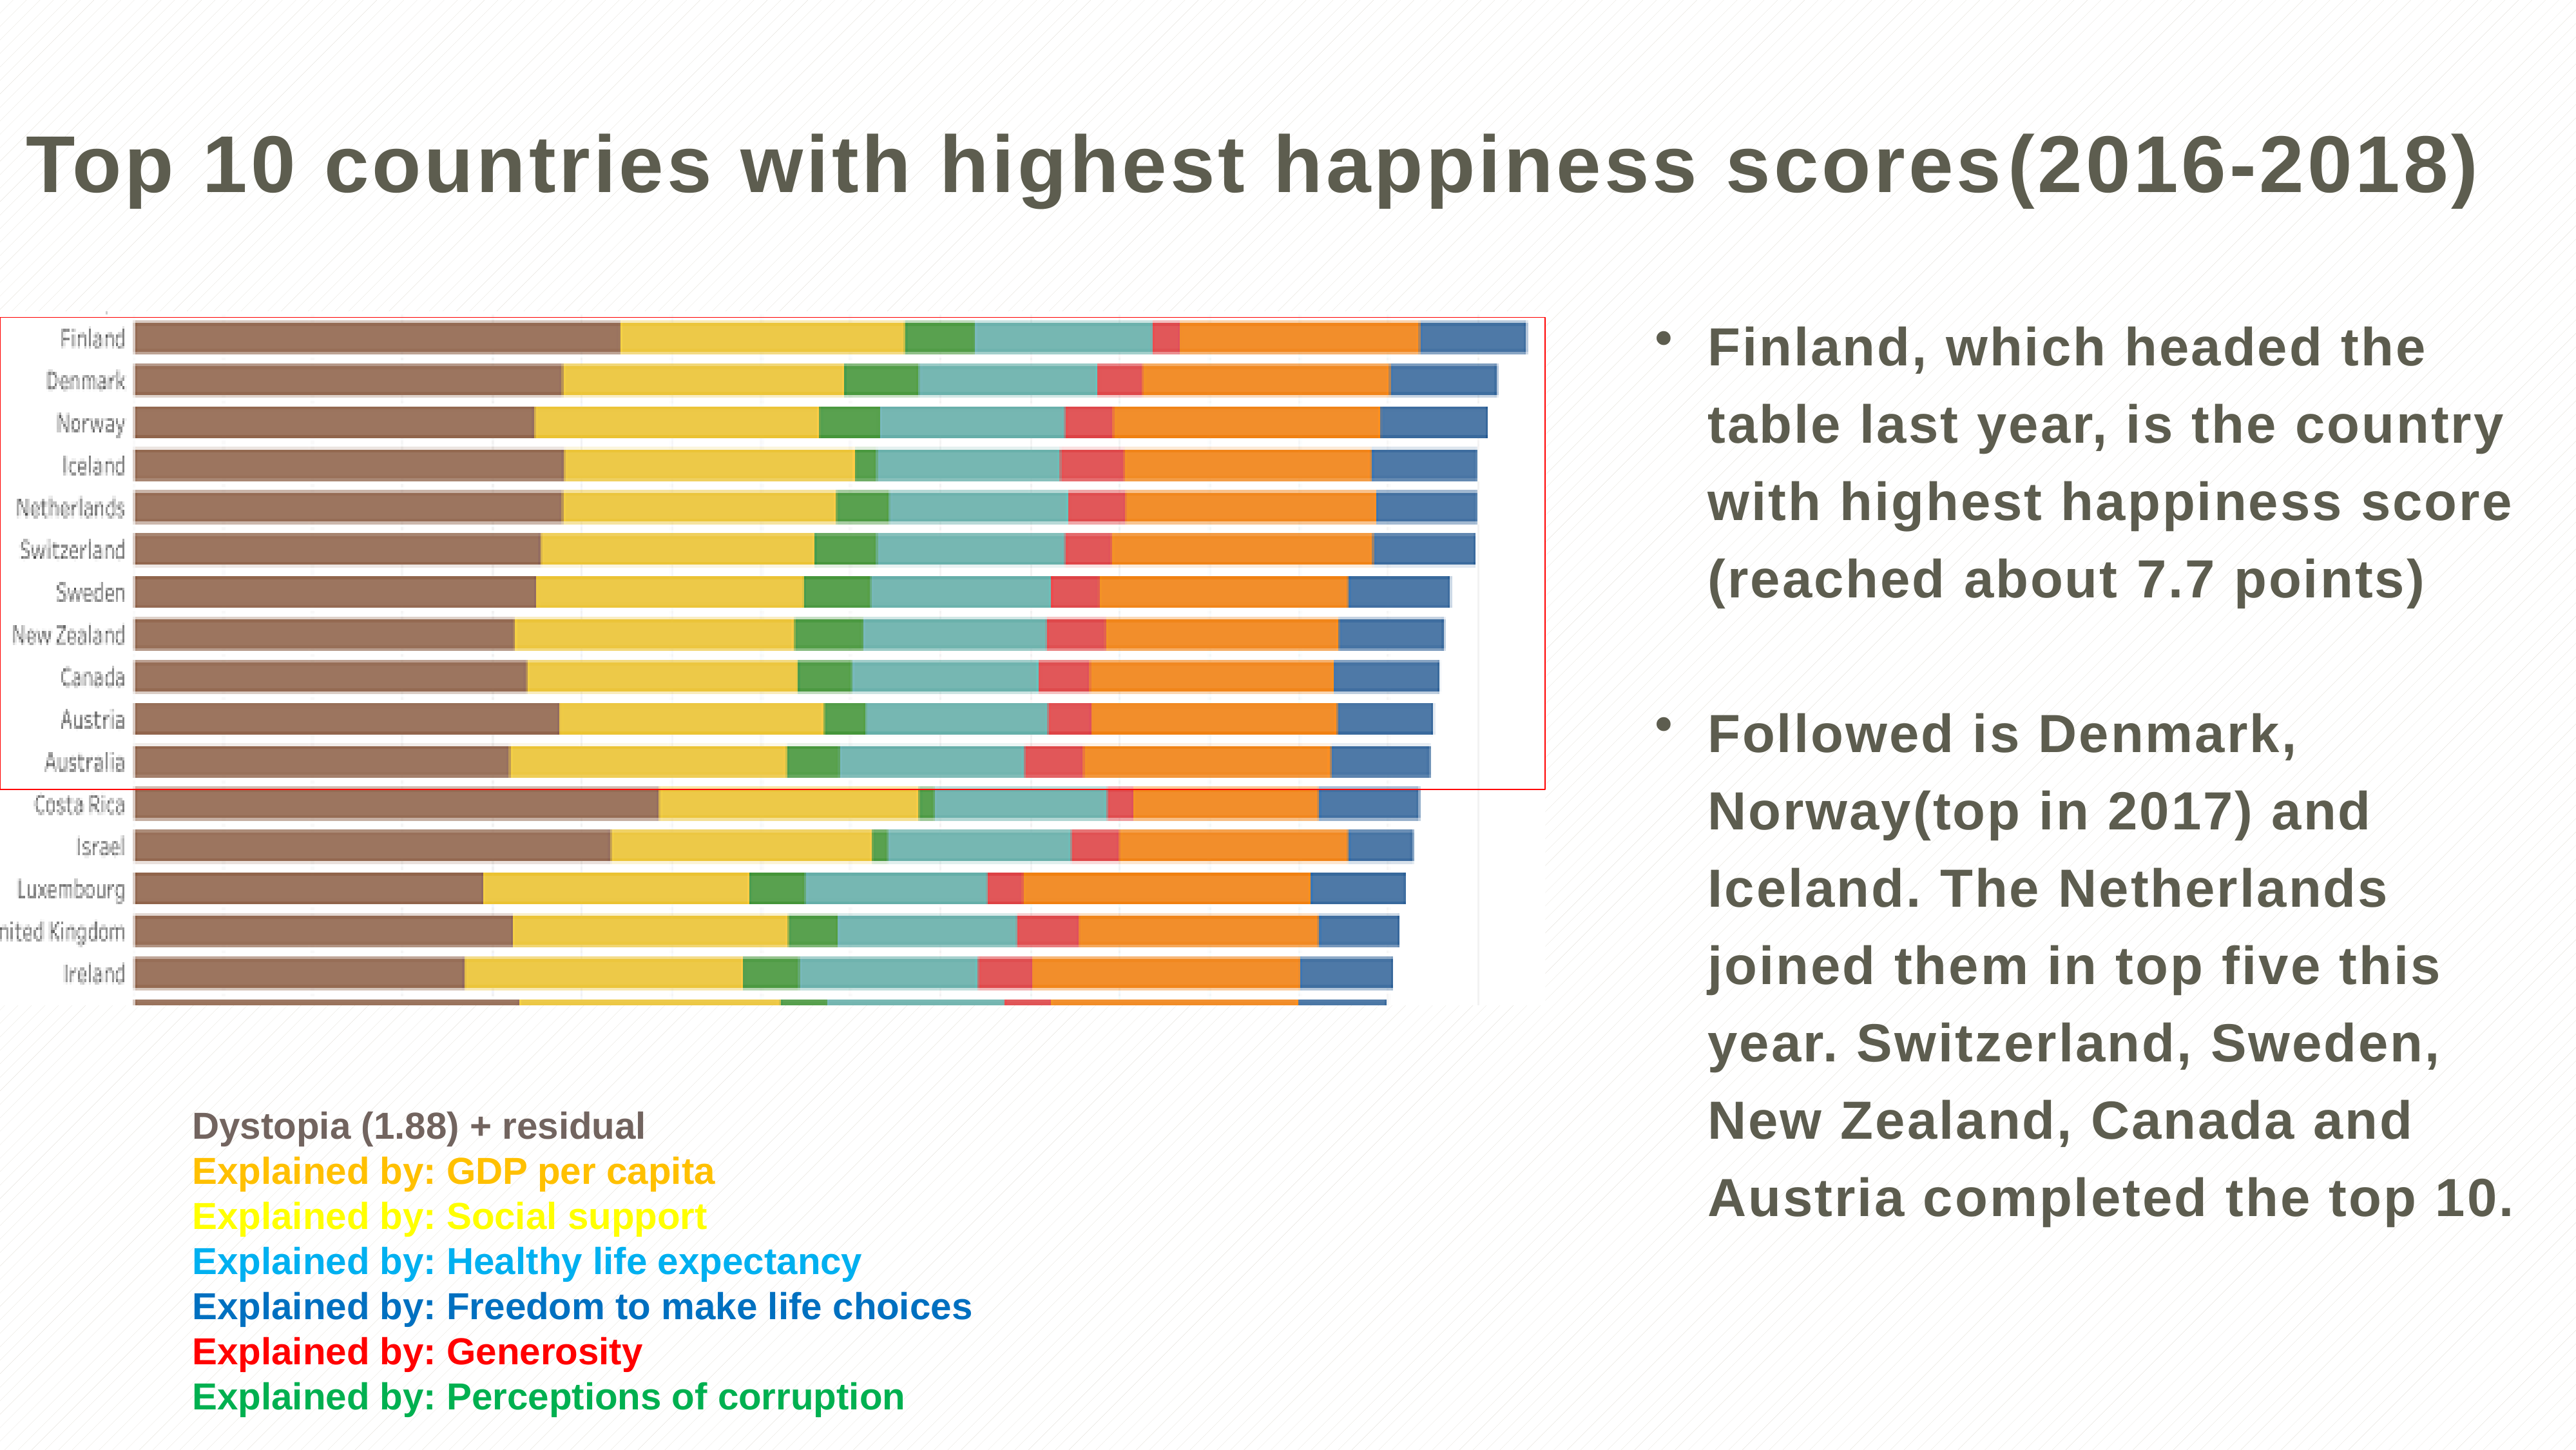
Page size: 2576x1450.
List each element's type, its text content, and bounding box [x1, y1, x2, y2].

text_box Top 10 countries with highest happiness scores(2016-2018) [21, 107, 2537, 214]
text_box Dystopia (1.88) + residual Explained by: GDP per capita Explained by: Social support Explained by: Healthy life expectancy Explained by: Freedom to make life choices Explained by: Generosity Explained by: Perceptions of corruption [187, 1096, 1620, 1422]
text_box Finland, which headed the table last year, is the country with highest happiness score (reached about 7.7 points) Followed is Denmark, Norway(top in 2017) and Iceland. The Netherlands joined them in top five this year. Switzerland, Sweden, New Zealand, Canada and Austria completed the top 10. [1649, 295, 2537, 1232]
picture [0, 311, 1546, 1005]
